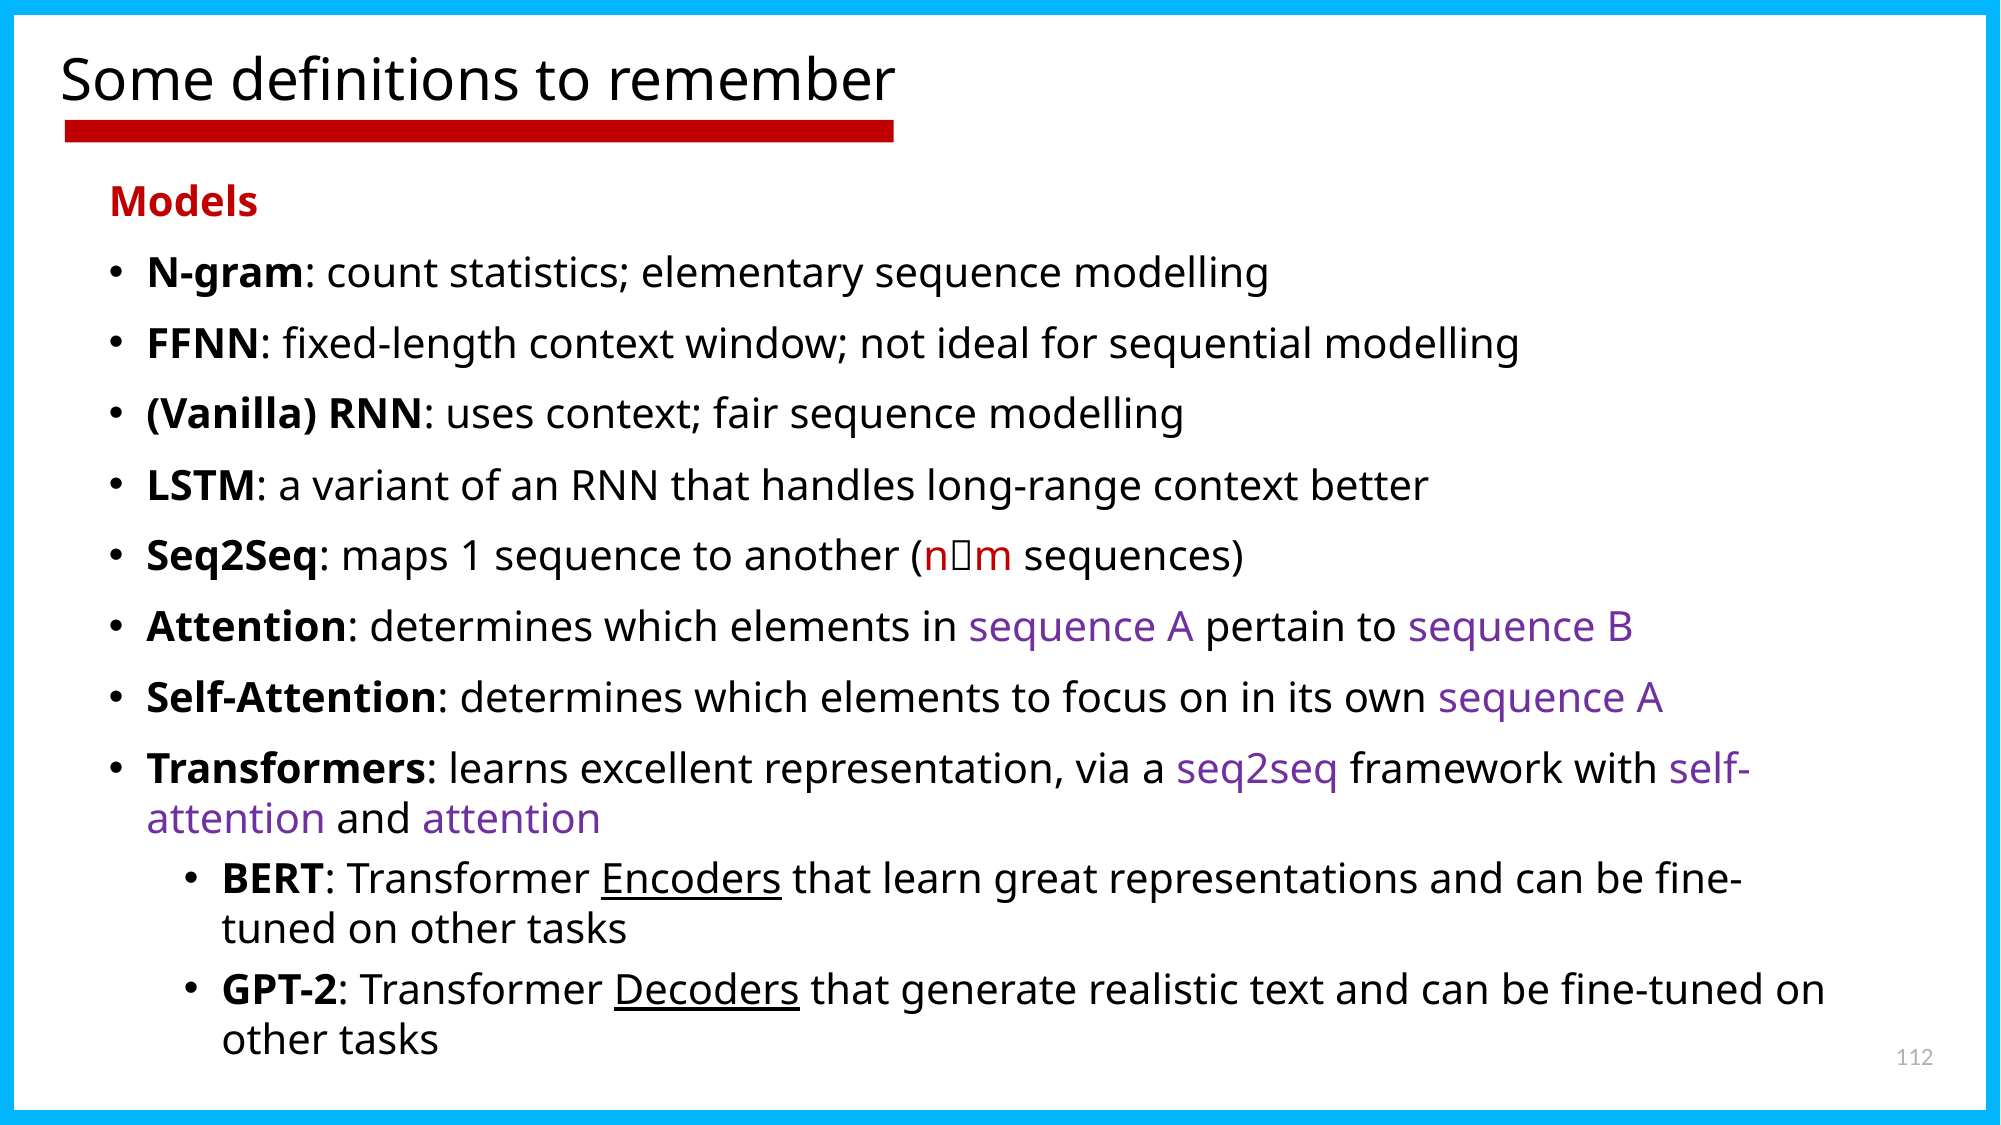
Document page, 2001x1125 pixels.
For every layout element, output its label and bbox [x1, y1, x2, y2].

title [45, 42, 1494, 146]
slide_number [1498, 1025, 1949, 1086]
text_box [93, 167, 1873, 1080]
